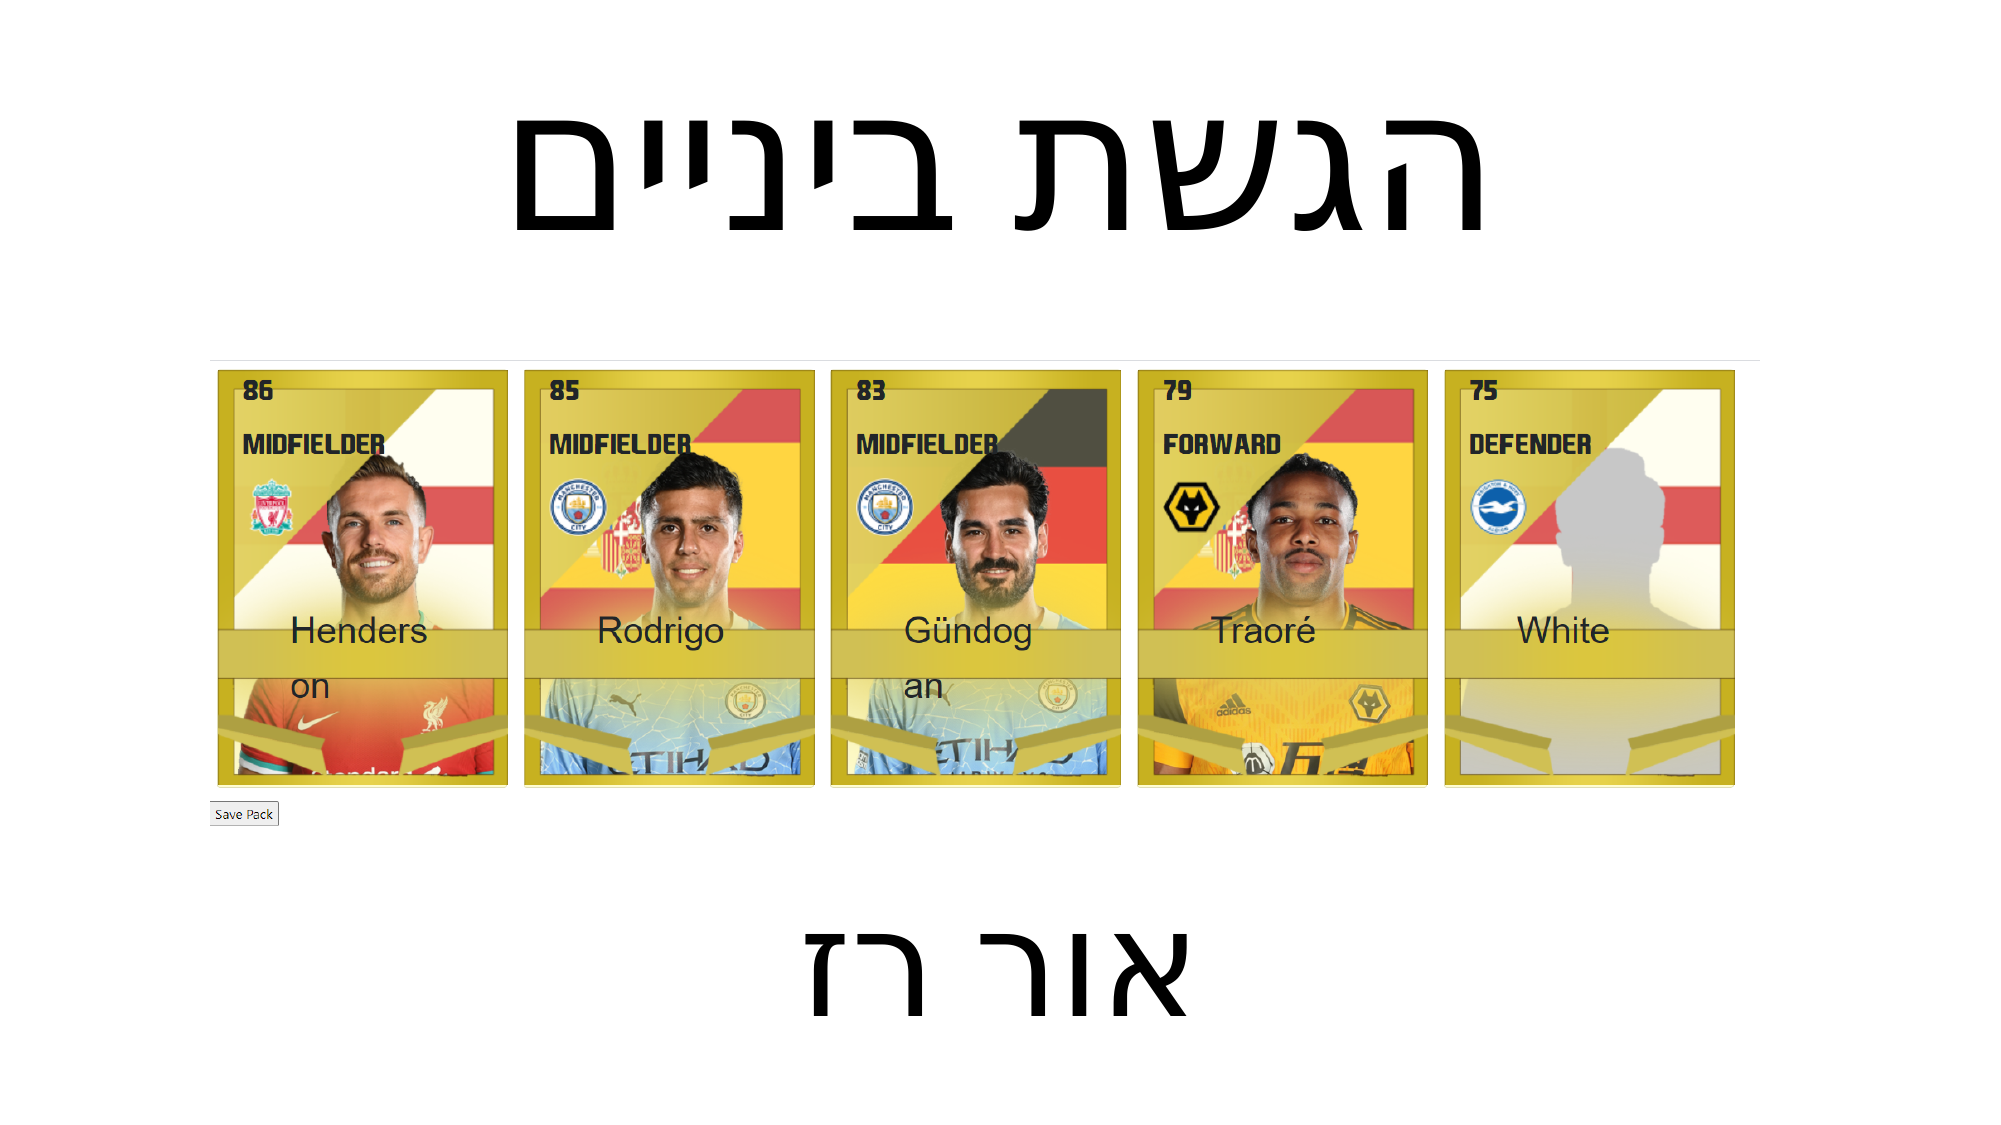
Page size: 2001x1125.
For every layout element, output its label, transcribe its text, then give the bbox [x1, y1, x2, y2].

picture [210, 360, 1760, 830]
text_box הגשת ביניים [484, 22, 1516, 278]
text_box אור רז [784, 859, 1216, 1054]
